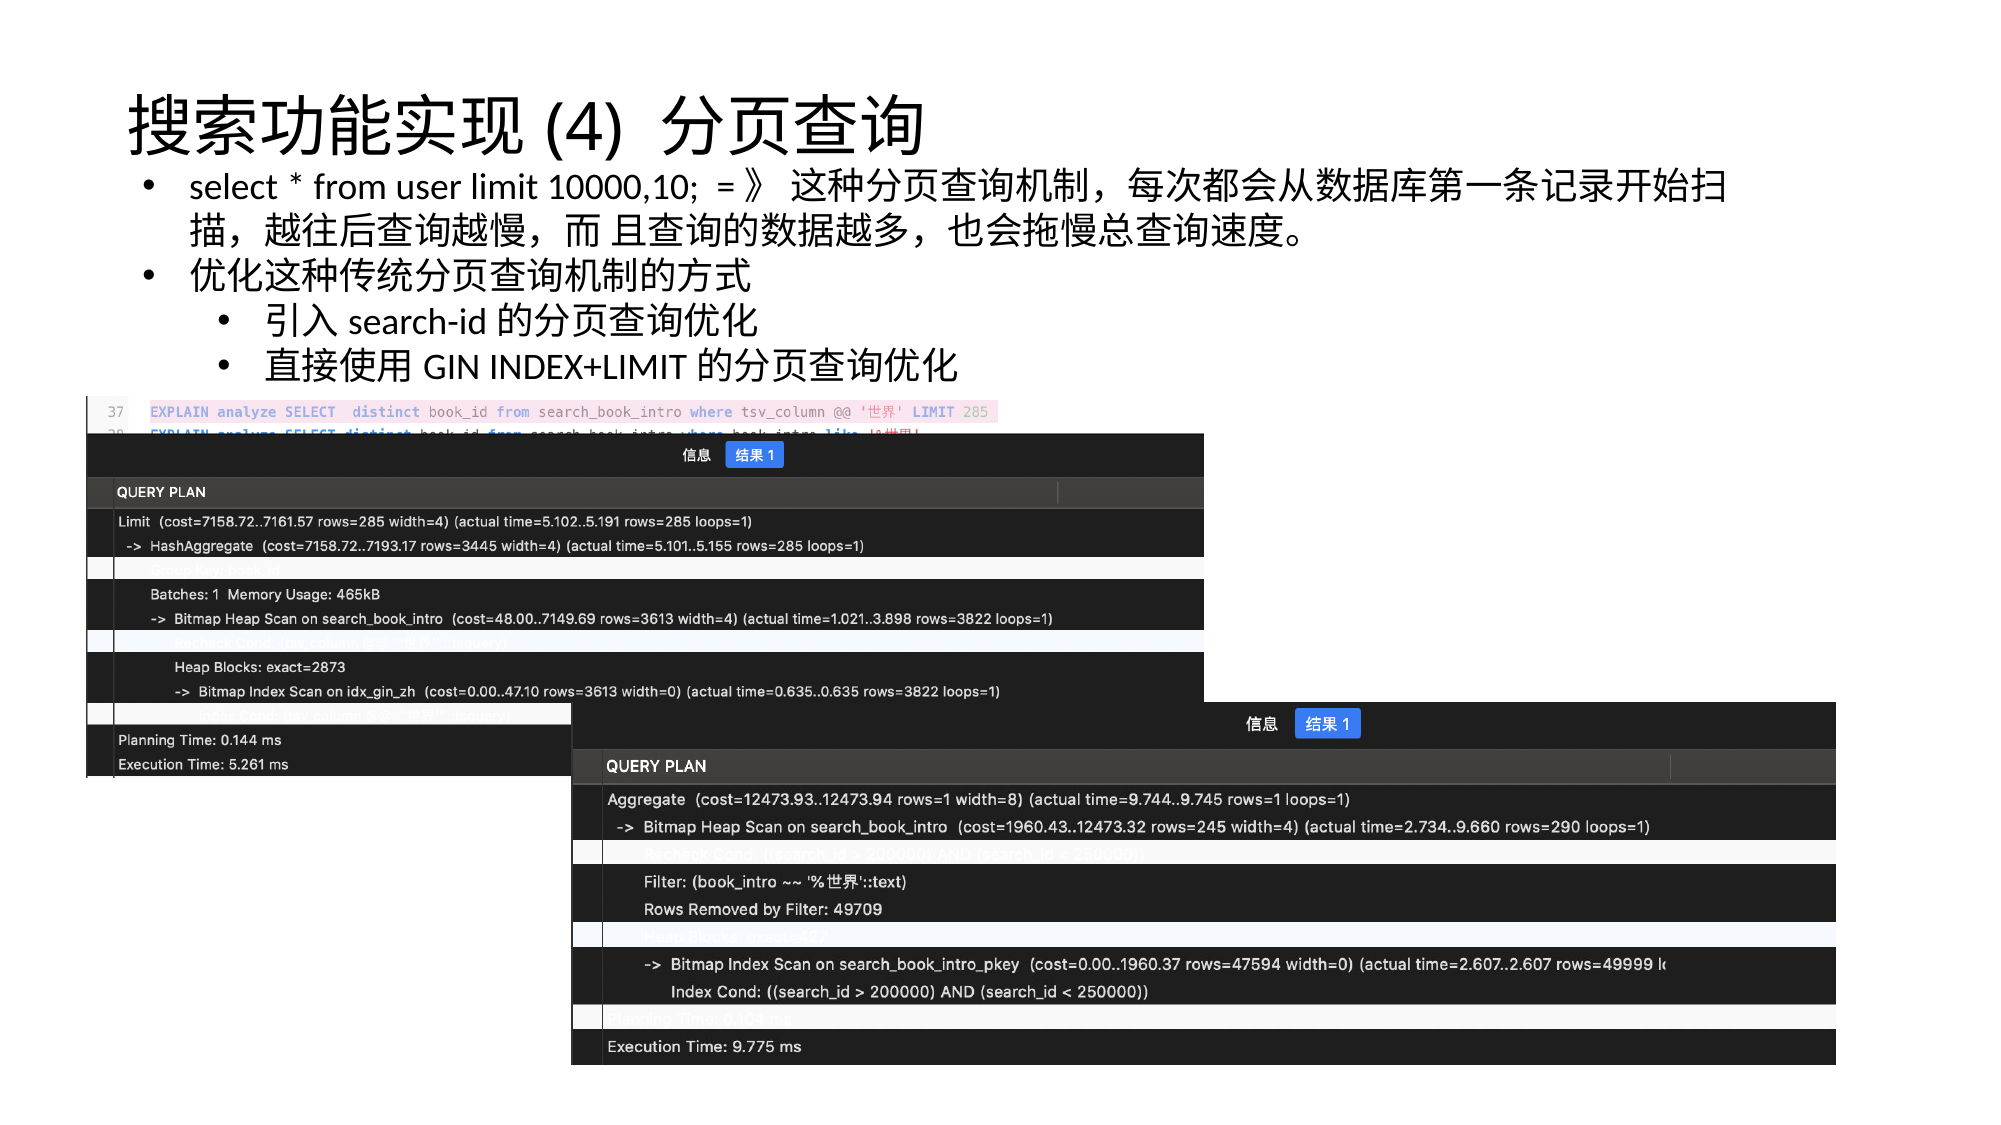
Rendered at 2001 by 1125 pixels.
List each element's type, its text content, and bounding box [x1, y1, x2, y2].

text_box 搜索功能实现(4) 分页查询 [110, 15, 1836, 233]
picture [86, 396, 1836, 1065]
text_box select * from user limit 10000,10; =》 这种分页查询机制，每次都会从数据库第一条记录开始扫描，越往后查询越慢，而 且查询的数据越多，也会拖慢总查询速度。 优化这种传统分页查询机制的方式 引入search-id的分页查询优化 直接使用GIN INDEX+LIMIT的分页查询优化 [127, 154, 1772, 394]
